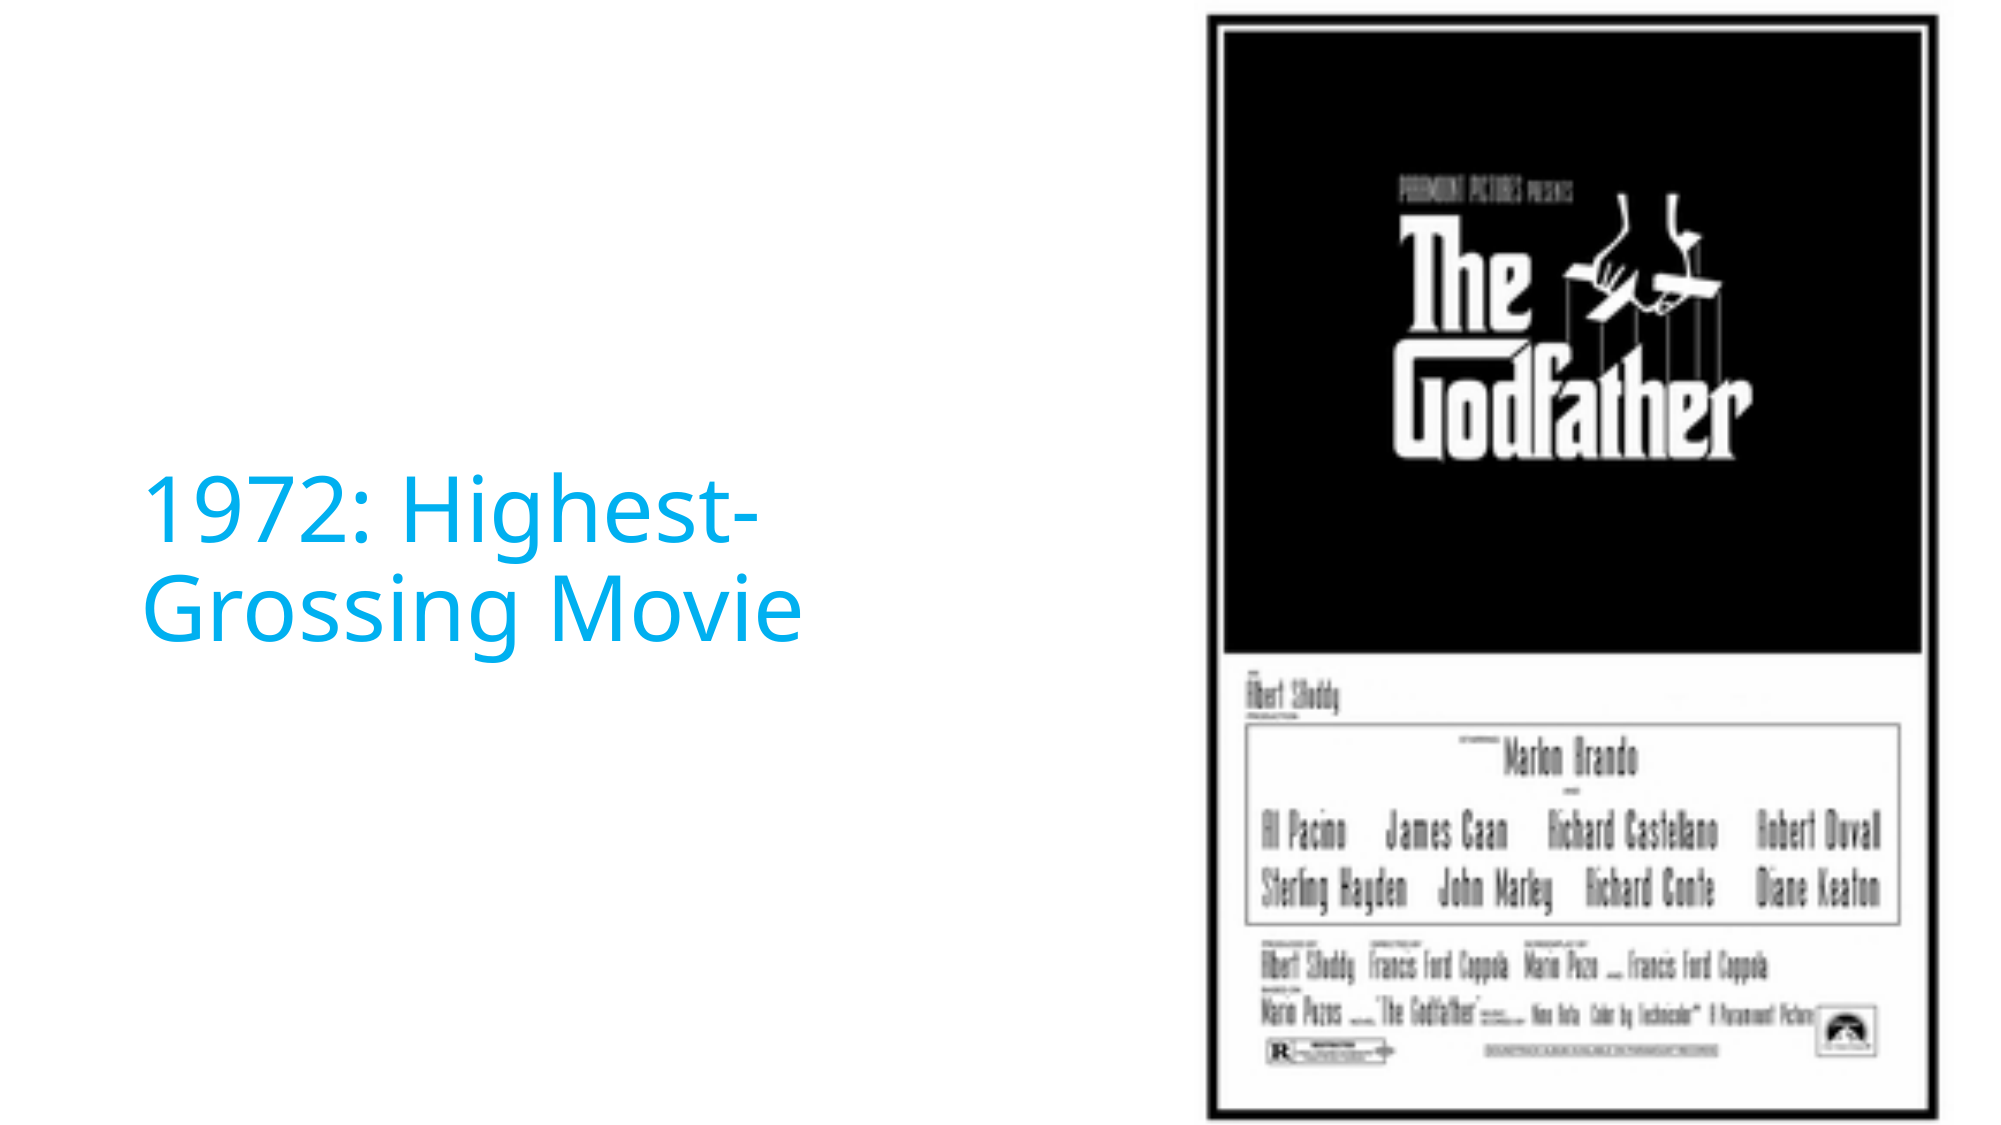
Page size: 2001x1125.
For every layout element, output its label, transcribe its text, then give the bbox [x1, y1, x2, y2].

title 1972: Highest-Grossing Movie [125, 453, 1027, 672]
picture [1194, 0, 1954, 1125]
